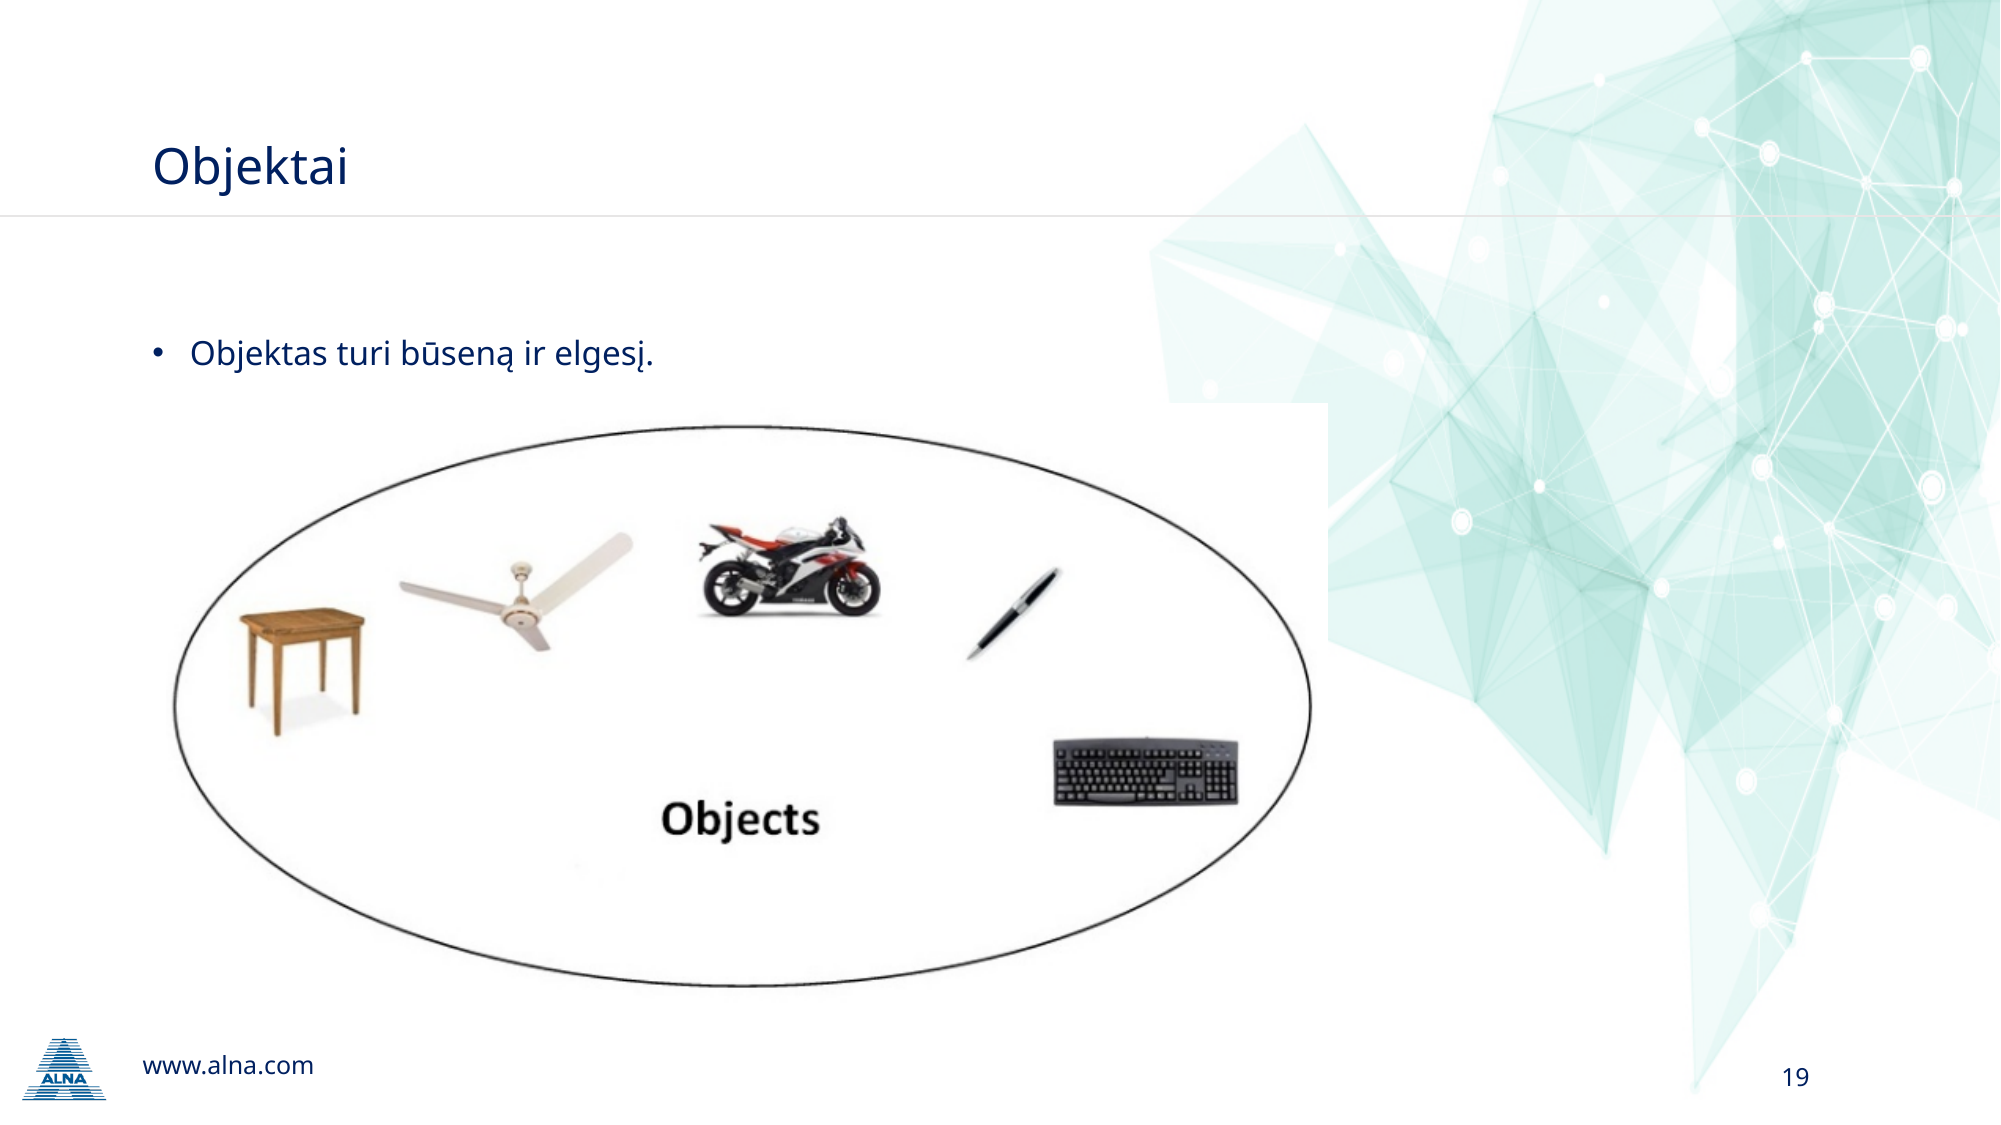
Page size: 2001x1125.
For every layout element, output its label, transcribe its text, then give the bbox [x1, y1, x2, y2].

list Objektas turi būseną ir elgesį. [137, 329, 1857, 398]
title Objektai [137, 59, 1863, 278]
picture [165, 403, 1328, 1010]
picture [18, 1034, 109, 1103]
